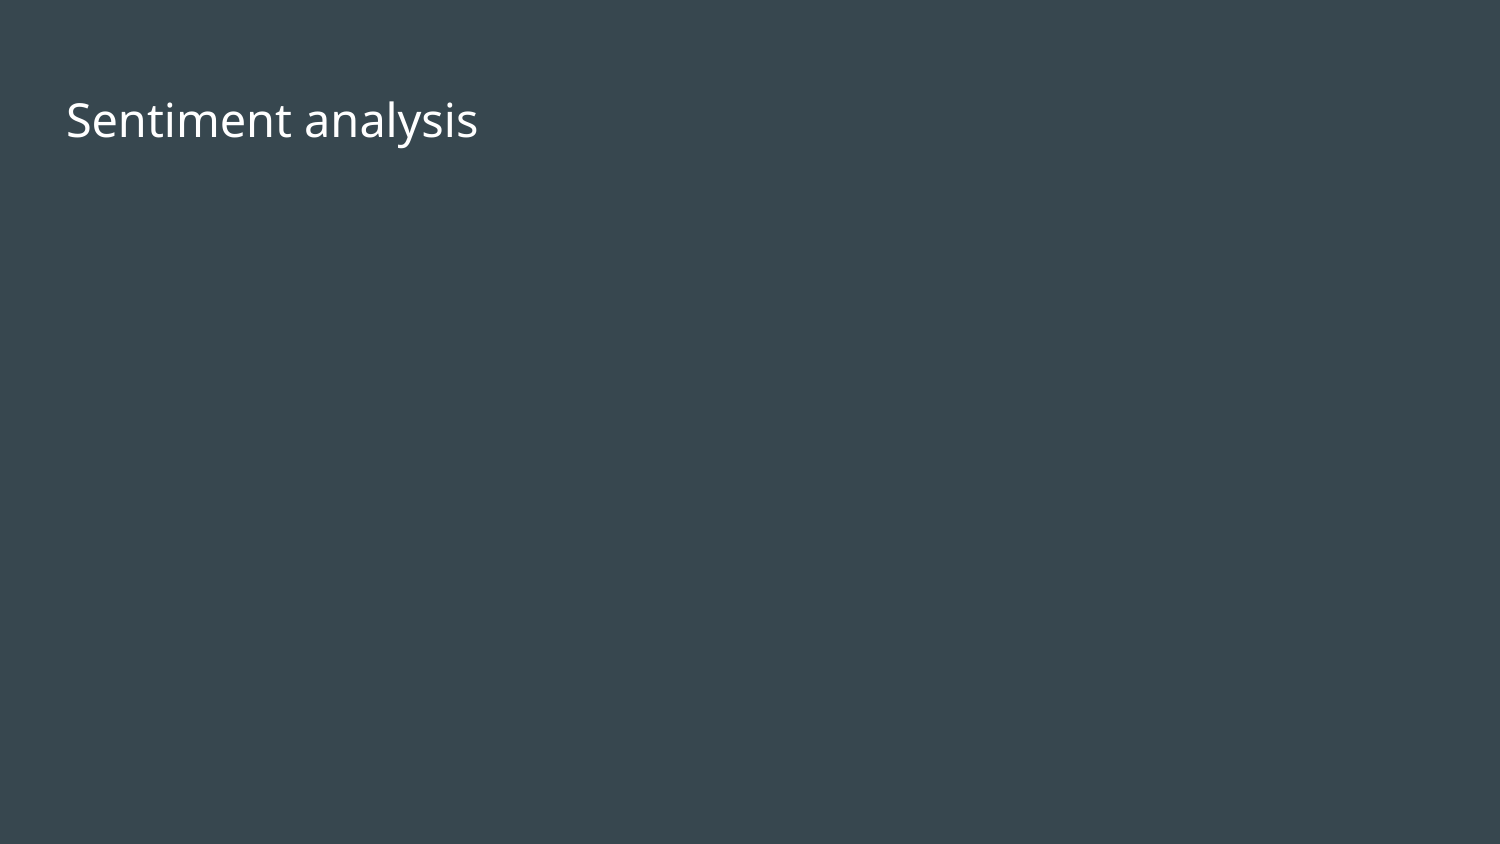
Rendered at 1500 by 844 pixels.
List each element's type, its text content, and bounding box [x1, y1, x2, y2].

title Sentiment analysis [51, 72, 1449, 167]
